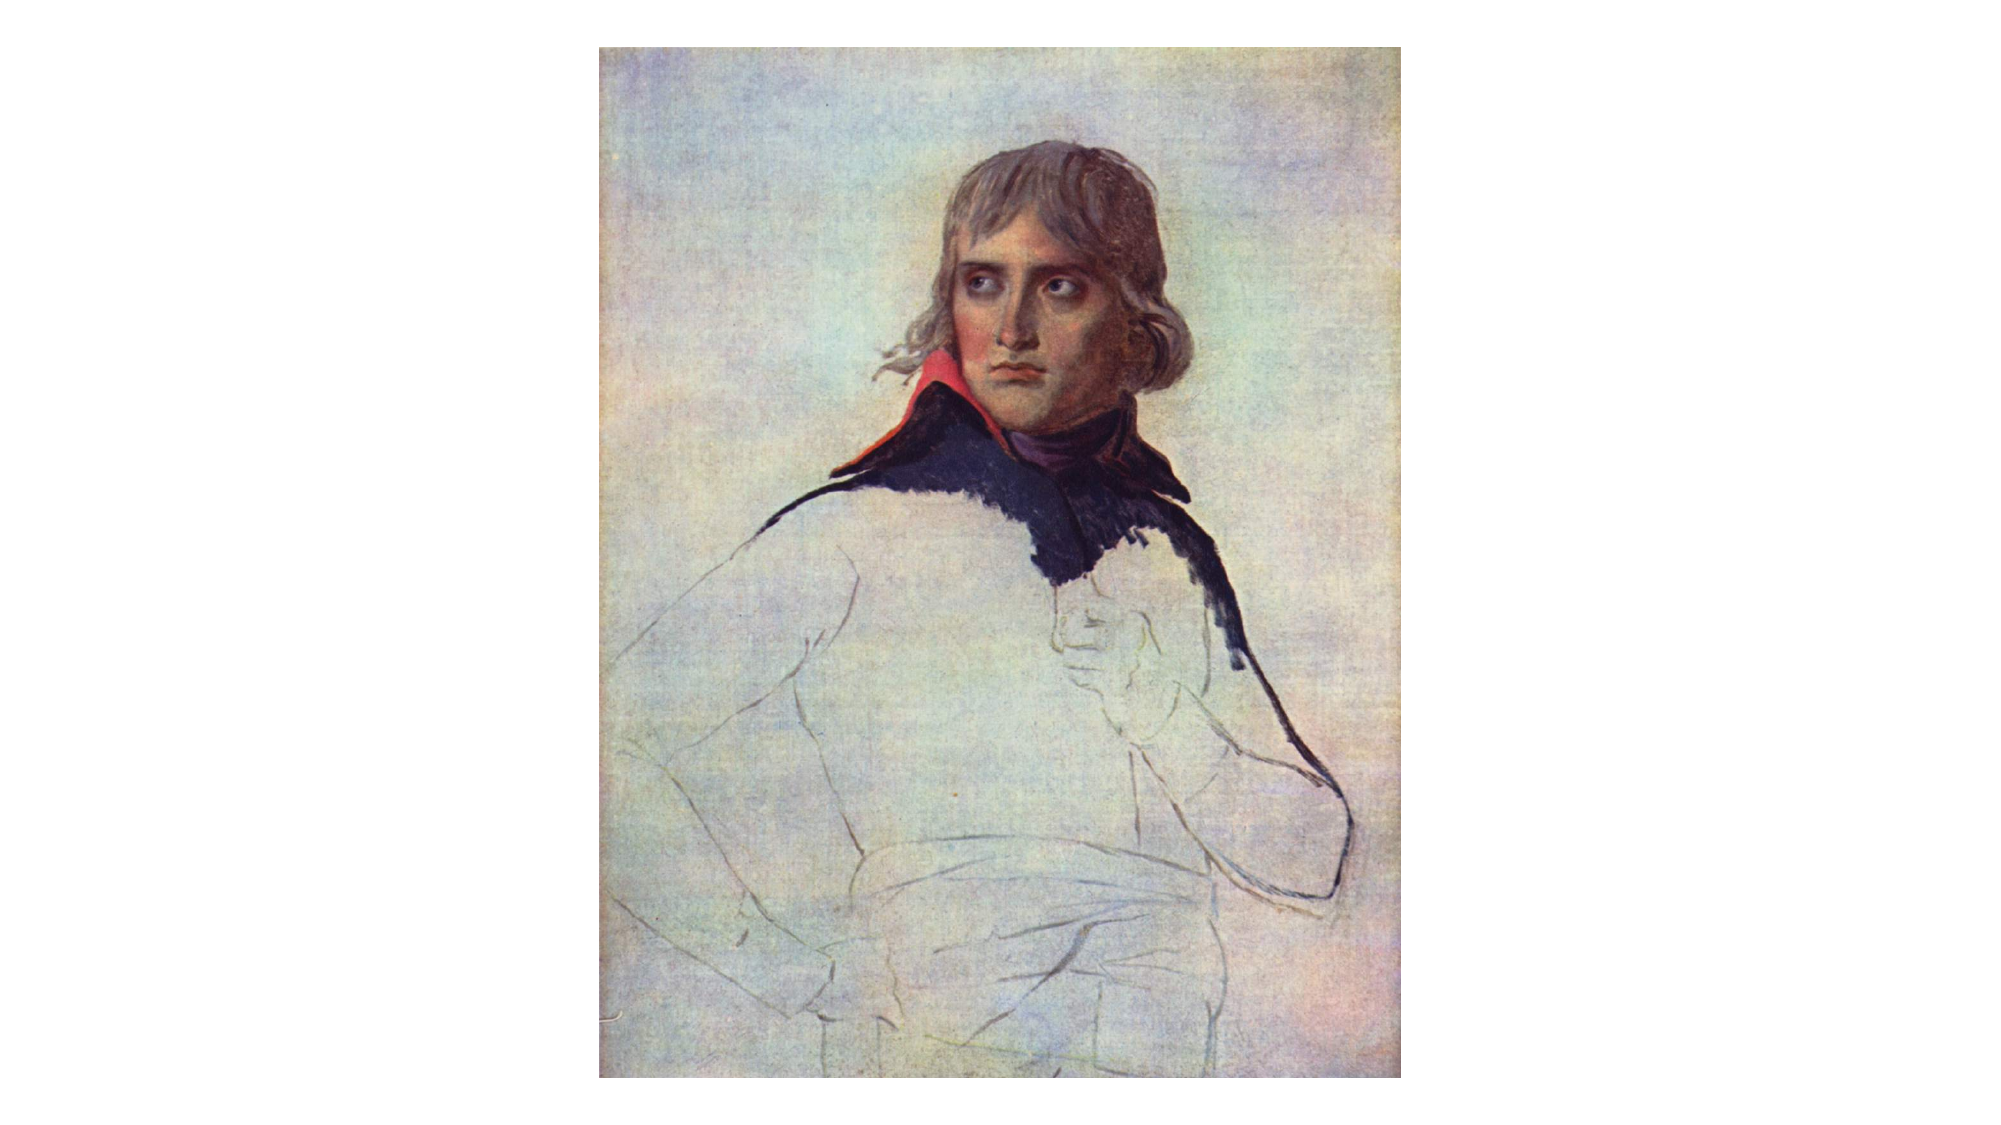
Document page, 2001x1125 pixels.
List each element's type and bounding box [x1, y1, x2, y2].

picture [599, 46, 1401, 1078]
